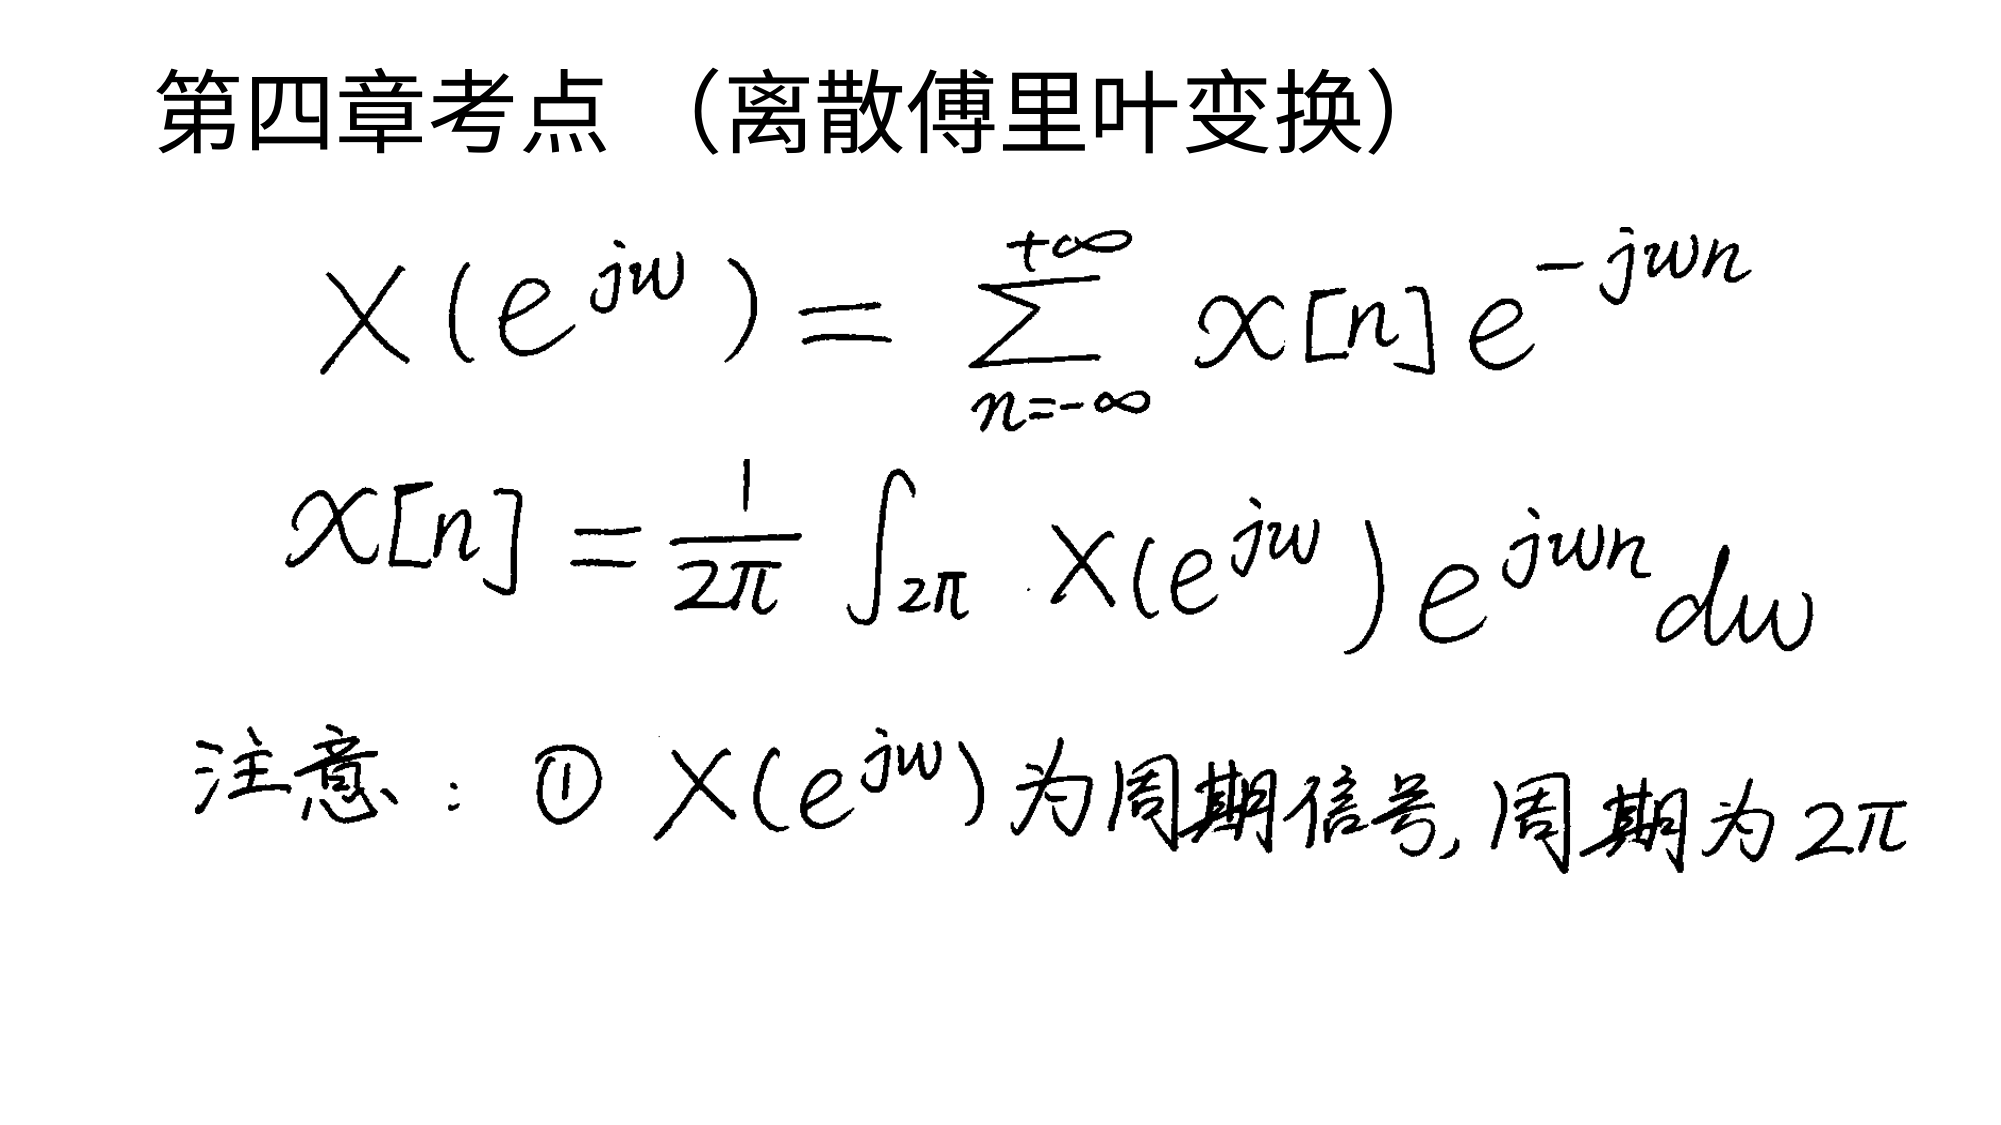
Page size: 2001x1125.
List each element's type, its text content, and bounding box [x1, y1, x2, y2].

picture [280, 227, 1775, 441]
picture [144, 720, 1953, 889]
title 第四章考点 （离散傅里叶变换） [137, 59, 2000, 278]
picture [280, 459, 1818, 677]
